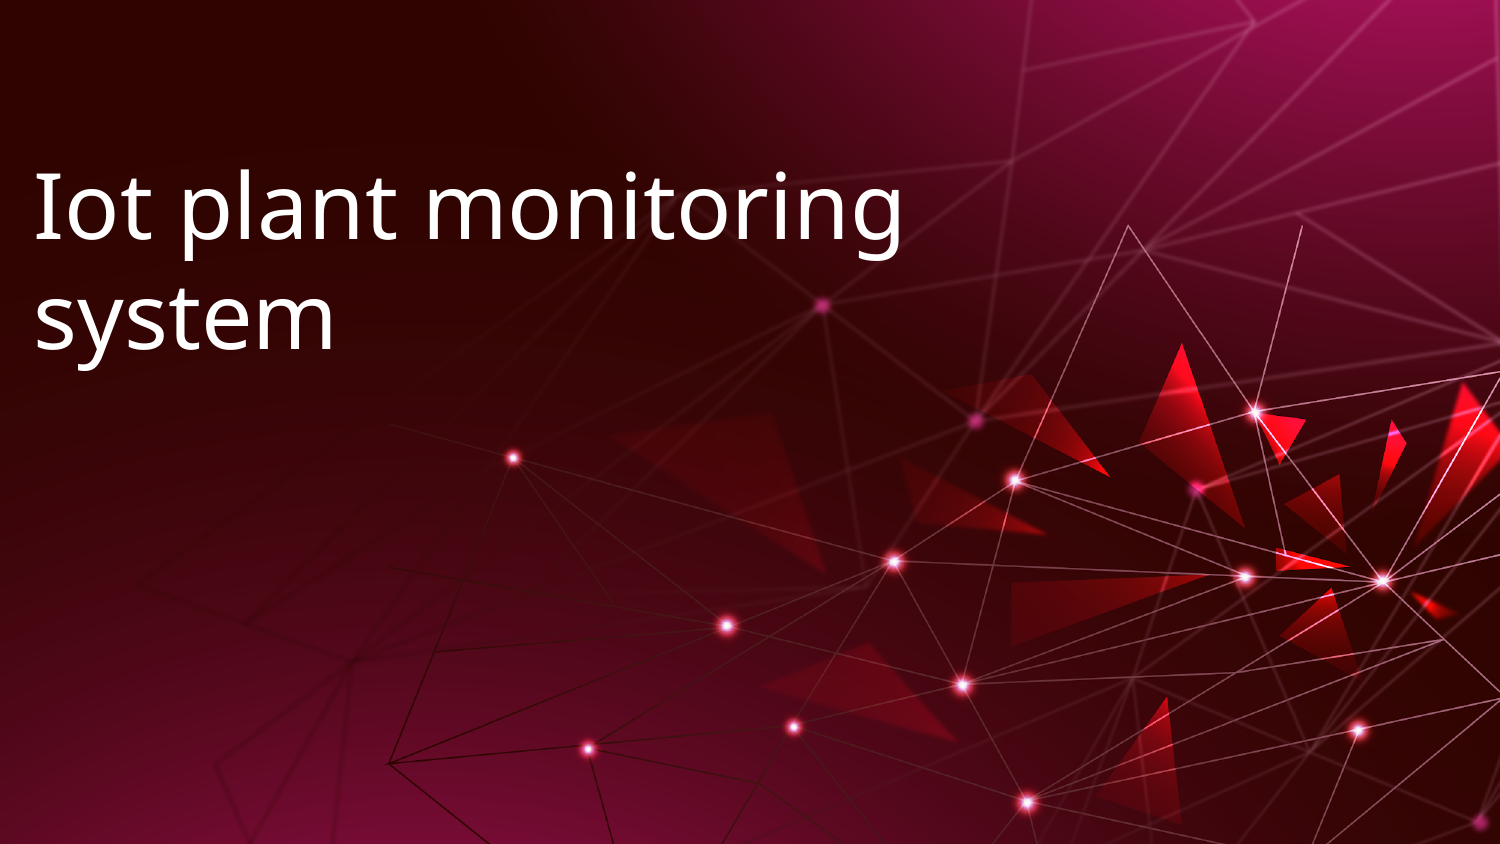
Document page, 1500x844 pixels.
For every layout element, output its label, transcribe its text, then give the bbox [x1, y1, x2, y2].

title Iot plant monitoring system [18, 133, 1181, 453]
picture [0, 0, 1500, 844]
